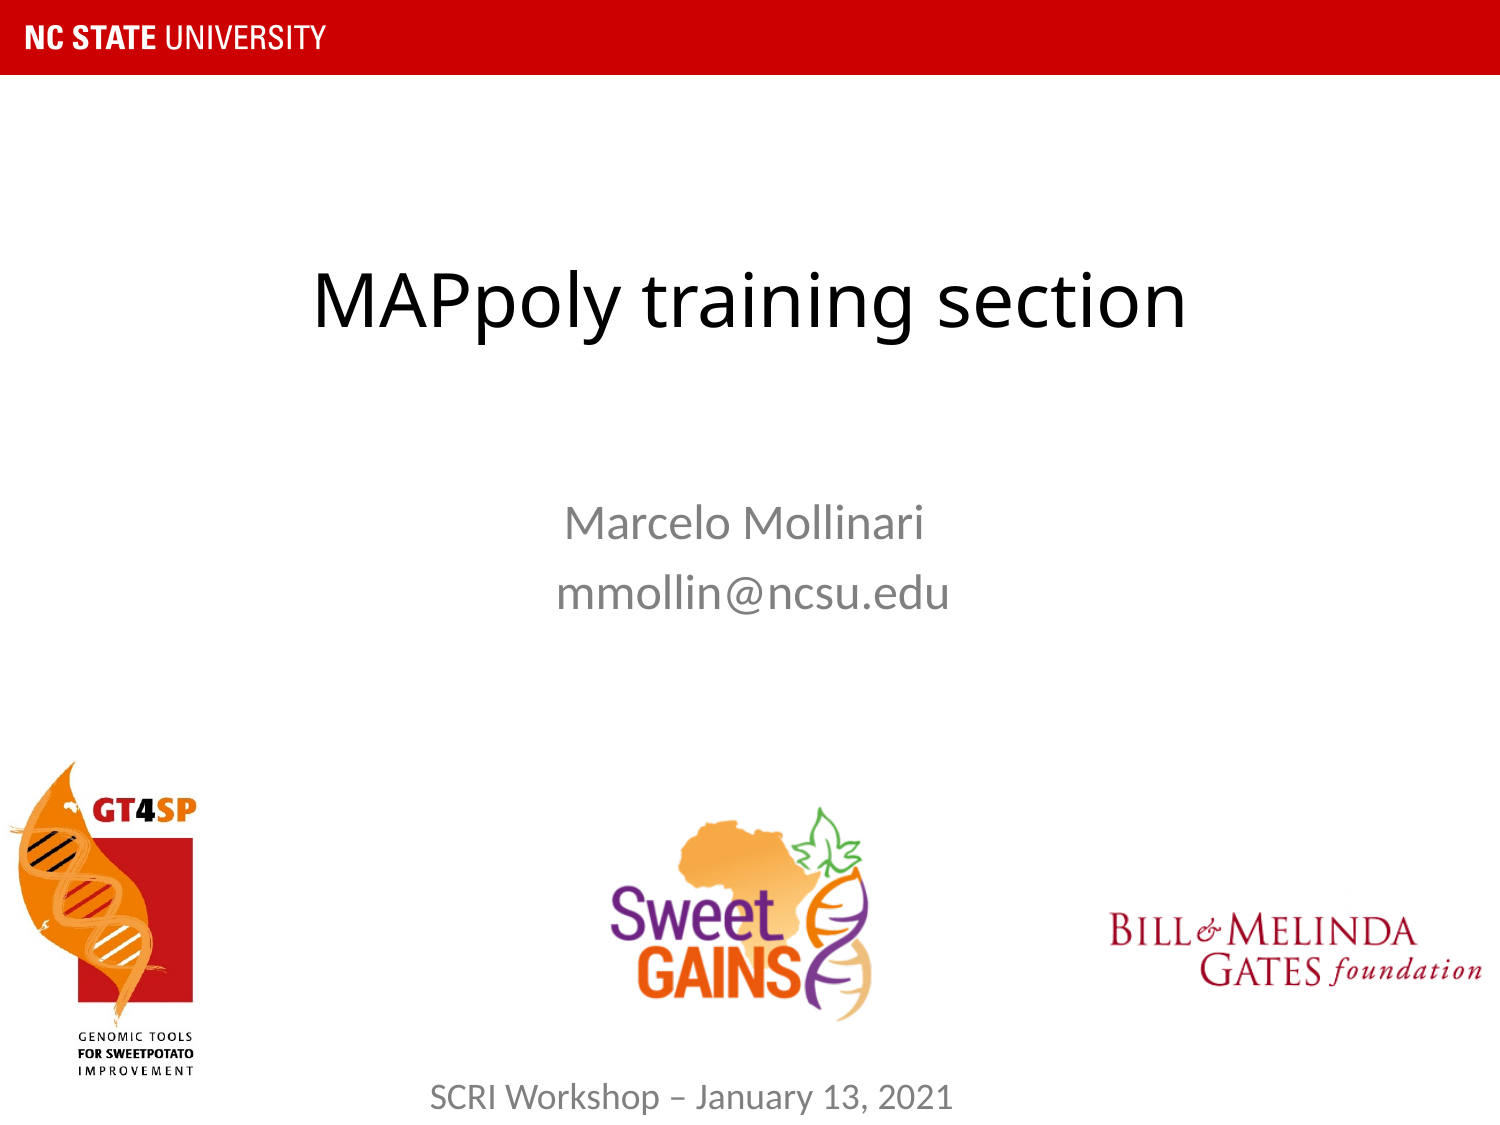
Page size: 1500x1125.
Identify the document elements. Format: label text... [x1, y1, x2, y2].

title MAPpoly training section [13, 127, 1487, 437]
picture [551, 784, 949, 1046]
text_box SCRI Workshop – January 13, 2021 [414, 1064, 1114, 1125]
picture [0, 0, 1500, 75]
subtitle Marcelo Mollinari mmollin@ncsu.edu [123, 488, 1377, 646]
picture [1101, 872, 1493, 1029]
picture [0, 746, 218, 1085]
